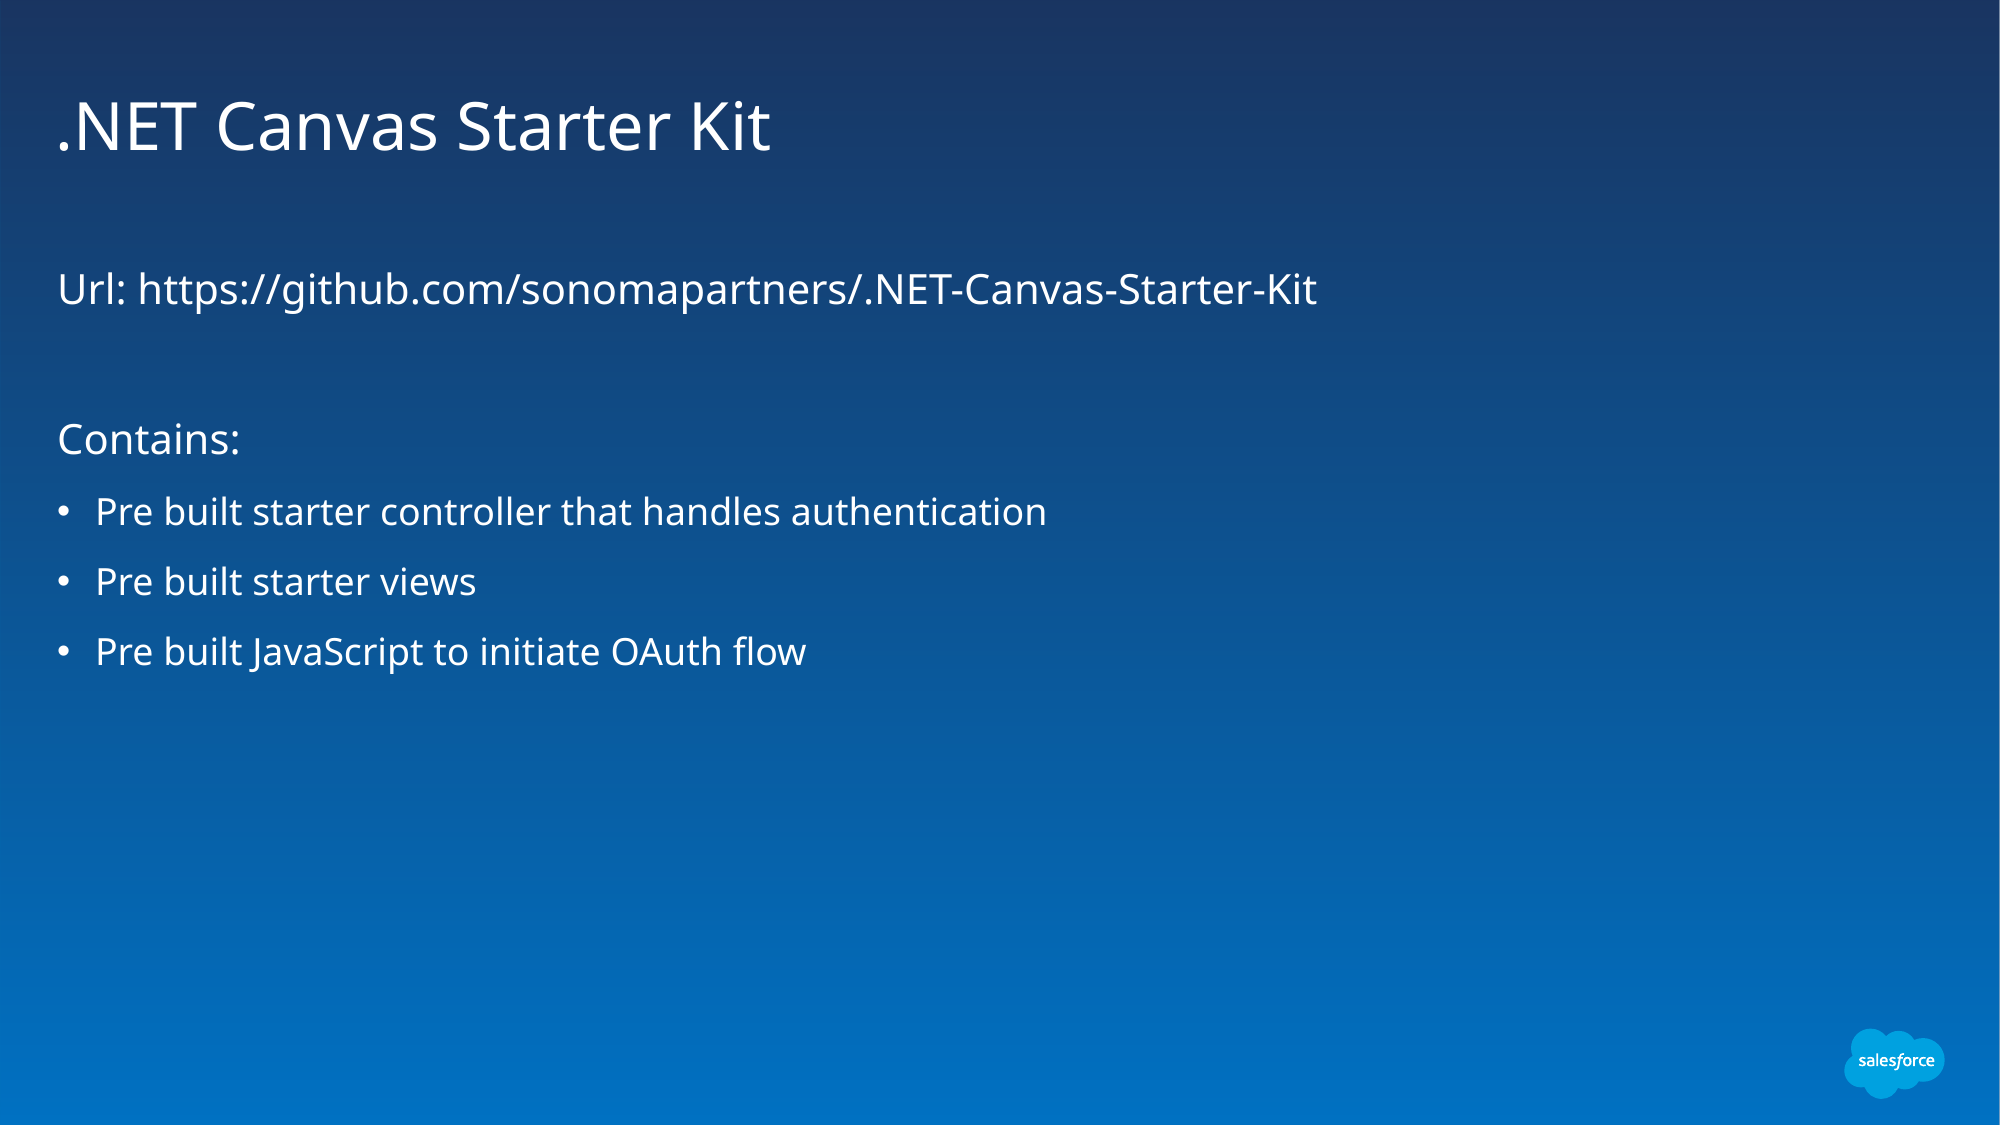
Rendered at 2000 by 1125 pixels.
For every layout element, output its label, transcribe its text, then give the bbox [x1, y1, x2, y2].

title .NET Canvas Starter Kit [55, 14, 1945, 164]
list Url: https://github.com/sonomapartners/.NET-Canvas-Starter-Kit Contains: Pre built starter controller that handles authentication Pre built starter views Pre built JavaScript to initiate OAuth flow [55, 262, 1945, 1025]
picture [0, 0, 2000, 1125]
